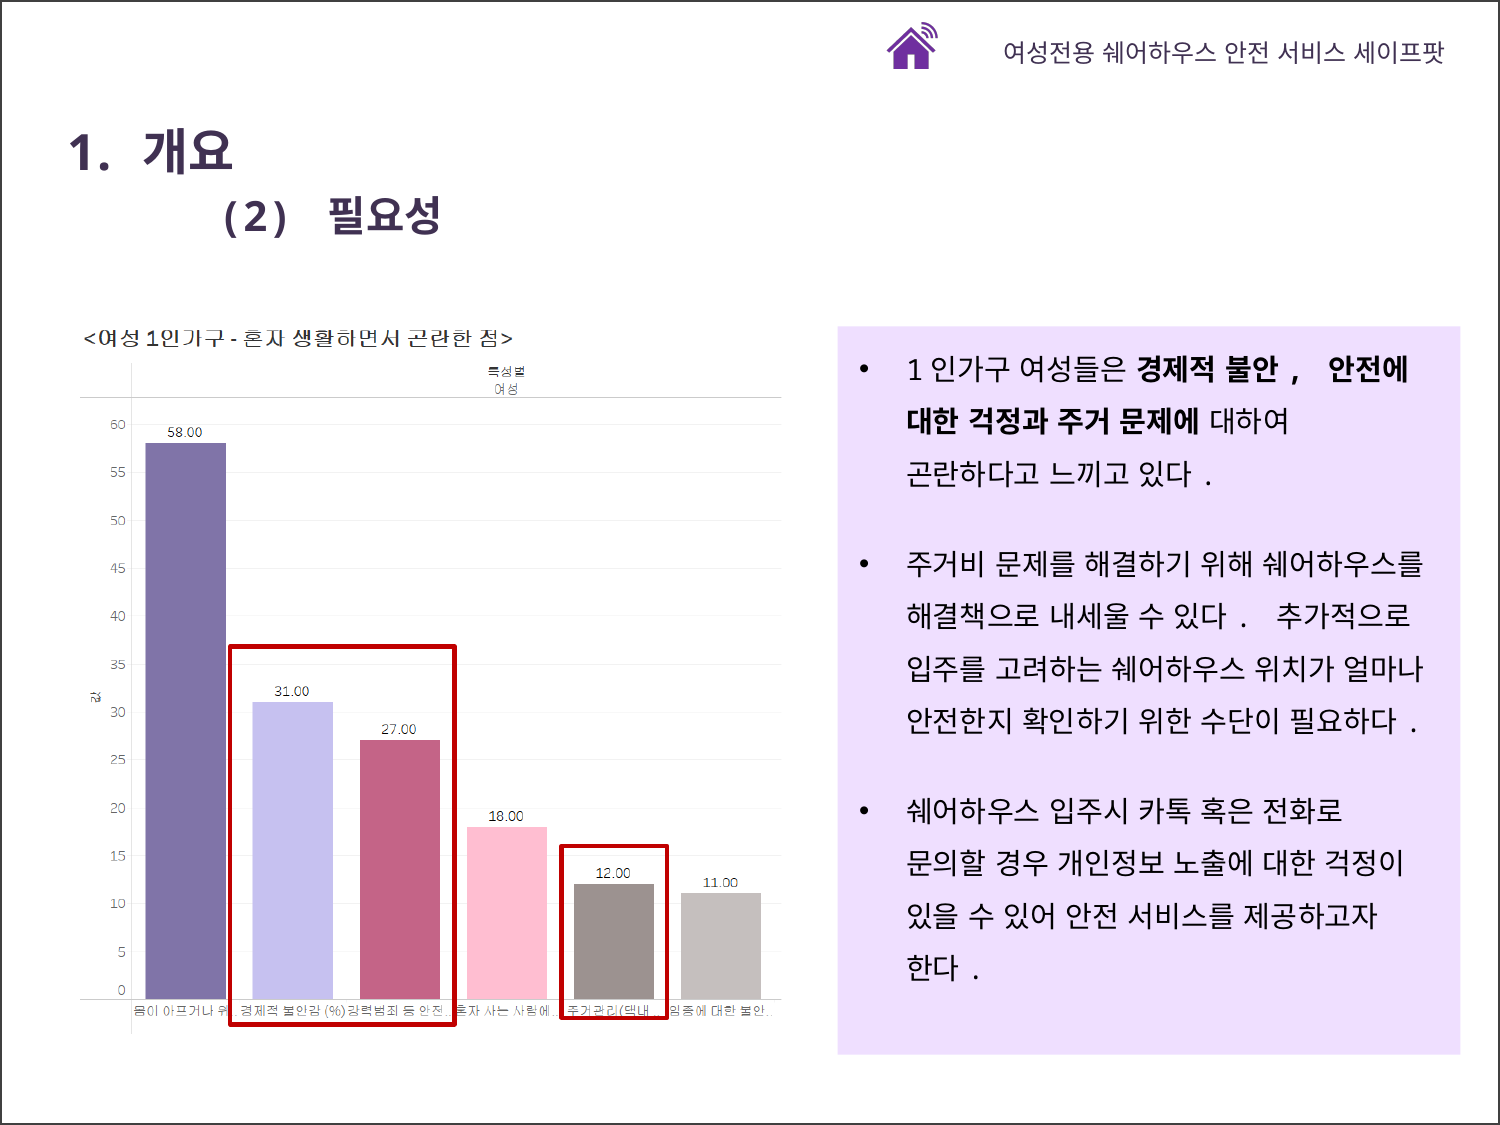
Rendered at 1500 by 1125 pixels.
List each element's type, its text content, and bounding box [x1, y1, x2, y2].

text_box [0, 710, 6, 772]
text_box 여성전용 쉐어하우스 안전 서비스 세이프팟 [944, 30, 1461, 76]
picture [883, 20, 940, 77]
picture [78, 317, 782, 1036]
text_box 개요 (2) 필요성 [53, 100, 798, 248]
text_box [836, 324, 1462, 1057]
text_box 1인가구 여성들은 경제적 불안, 안전에 대한 걱정과 주거 문제에 대하여 곤란하다고 느끼고 있다. 주거비 문제를 해결하기 위해 쉐어하우스를 해결책으로 내세울 수 있다. 추가적으로 입주를 고려하는 쉐어하우스 위치가 얼마나 안전한지 확인하기 위한 수단이 필요하다. 쉐어하우스 입주시 카톡 혹은 전화로 문의할 경우 개인정보 노출에 대한 걱정이 있을 수 있어 안전 서비스를 제공하고자 한다. [844, 326, 1447, 993]
